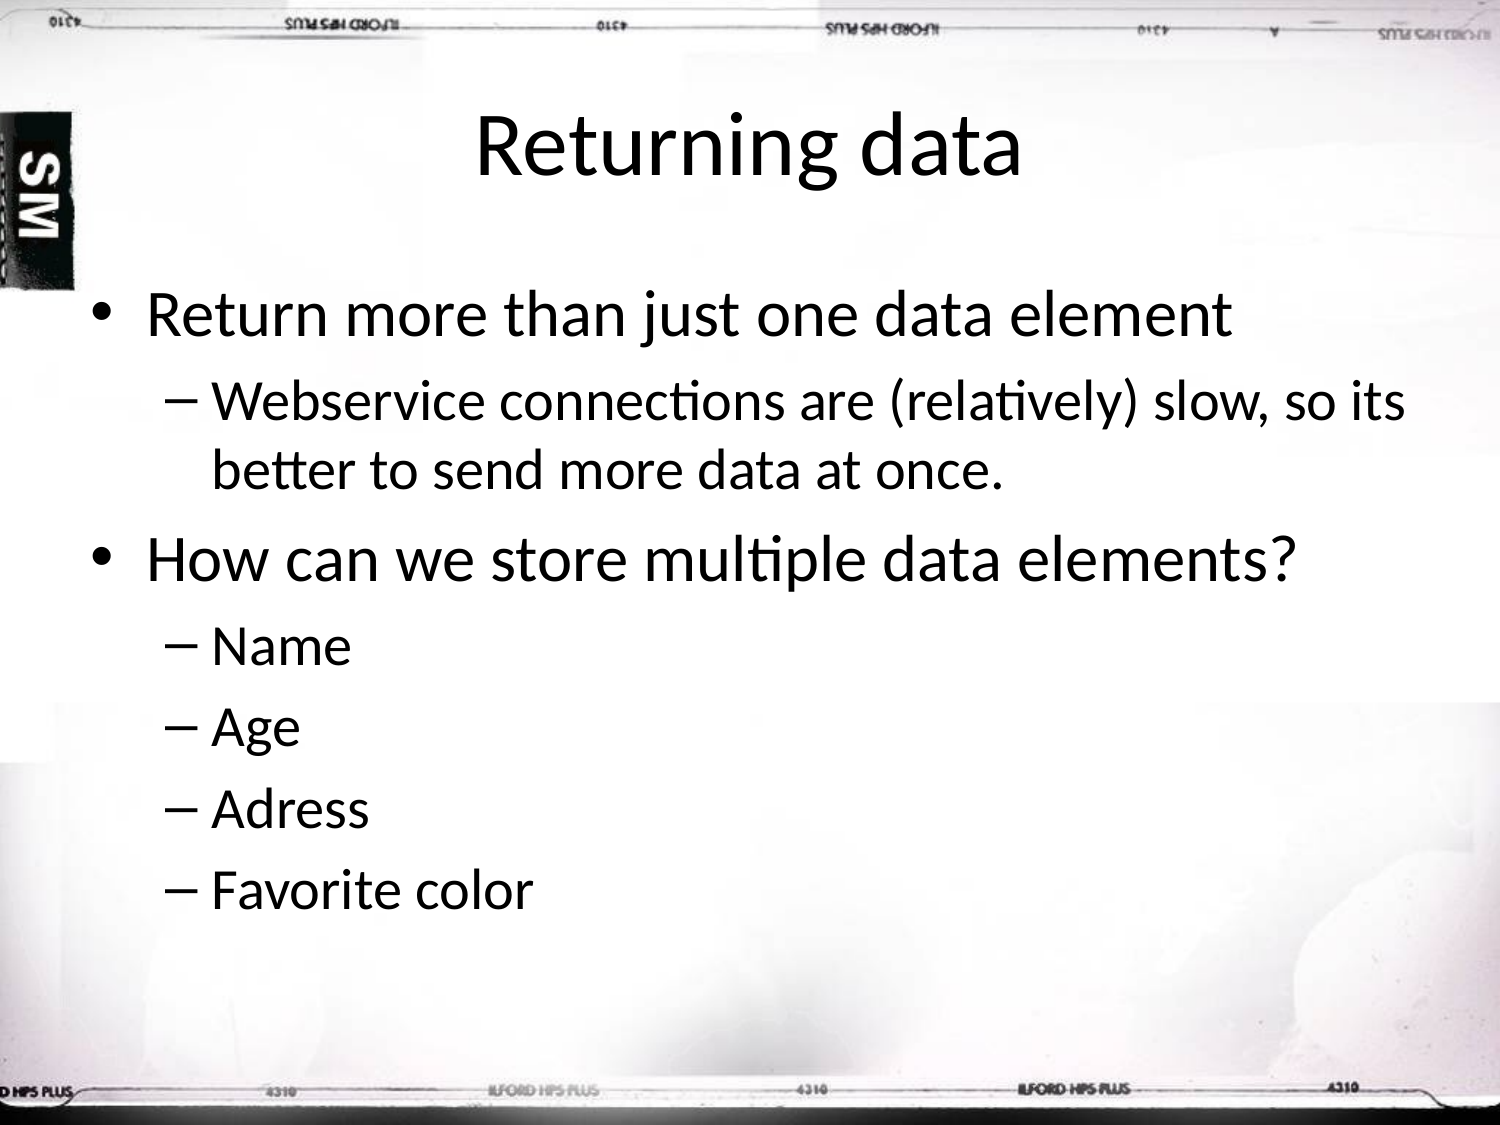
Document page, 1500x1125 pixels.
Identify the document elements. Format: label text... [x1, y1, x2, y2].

picture [0, 0, 1500, 1125]
title Returning data [75, 45, 1425, 233]
list Return more than just one data element Webservice connections are (relatively) slow, so its better to send more data at once. How can we store multiple data elements? Name Age Adress Favorite color [75, 262, 1425, 1005]
